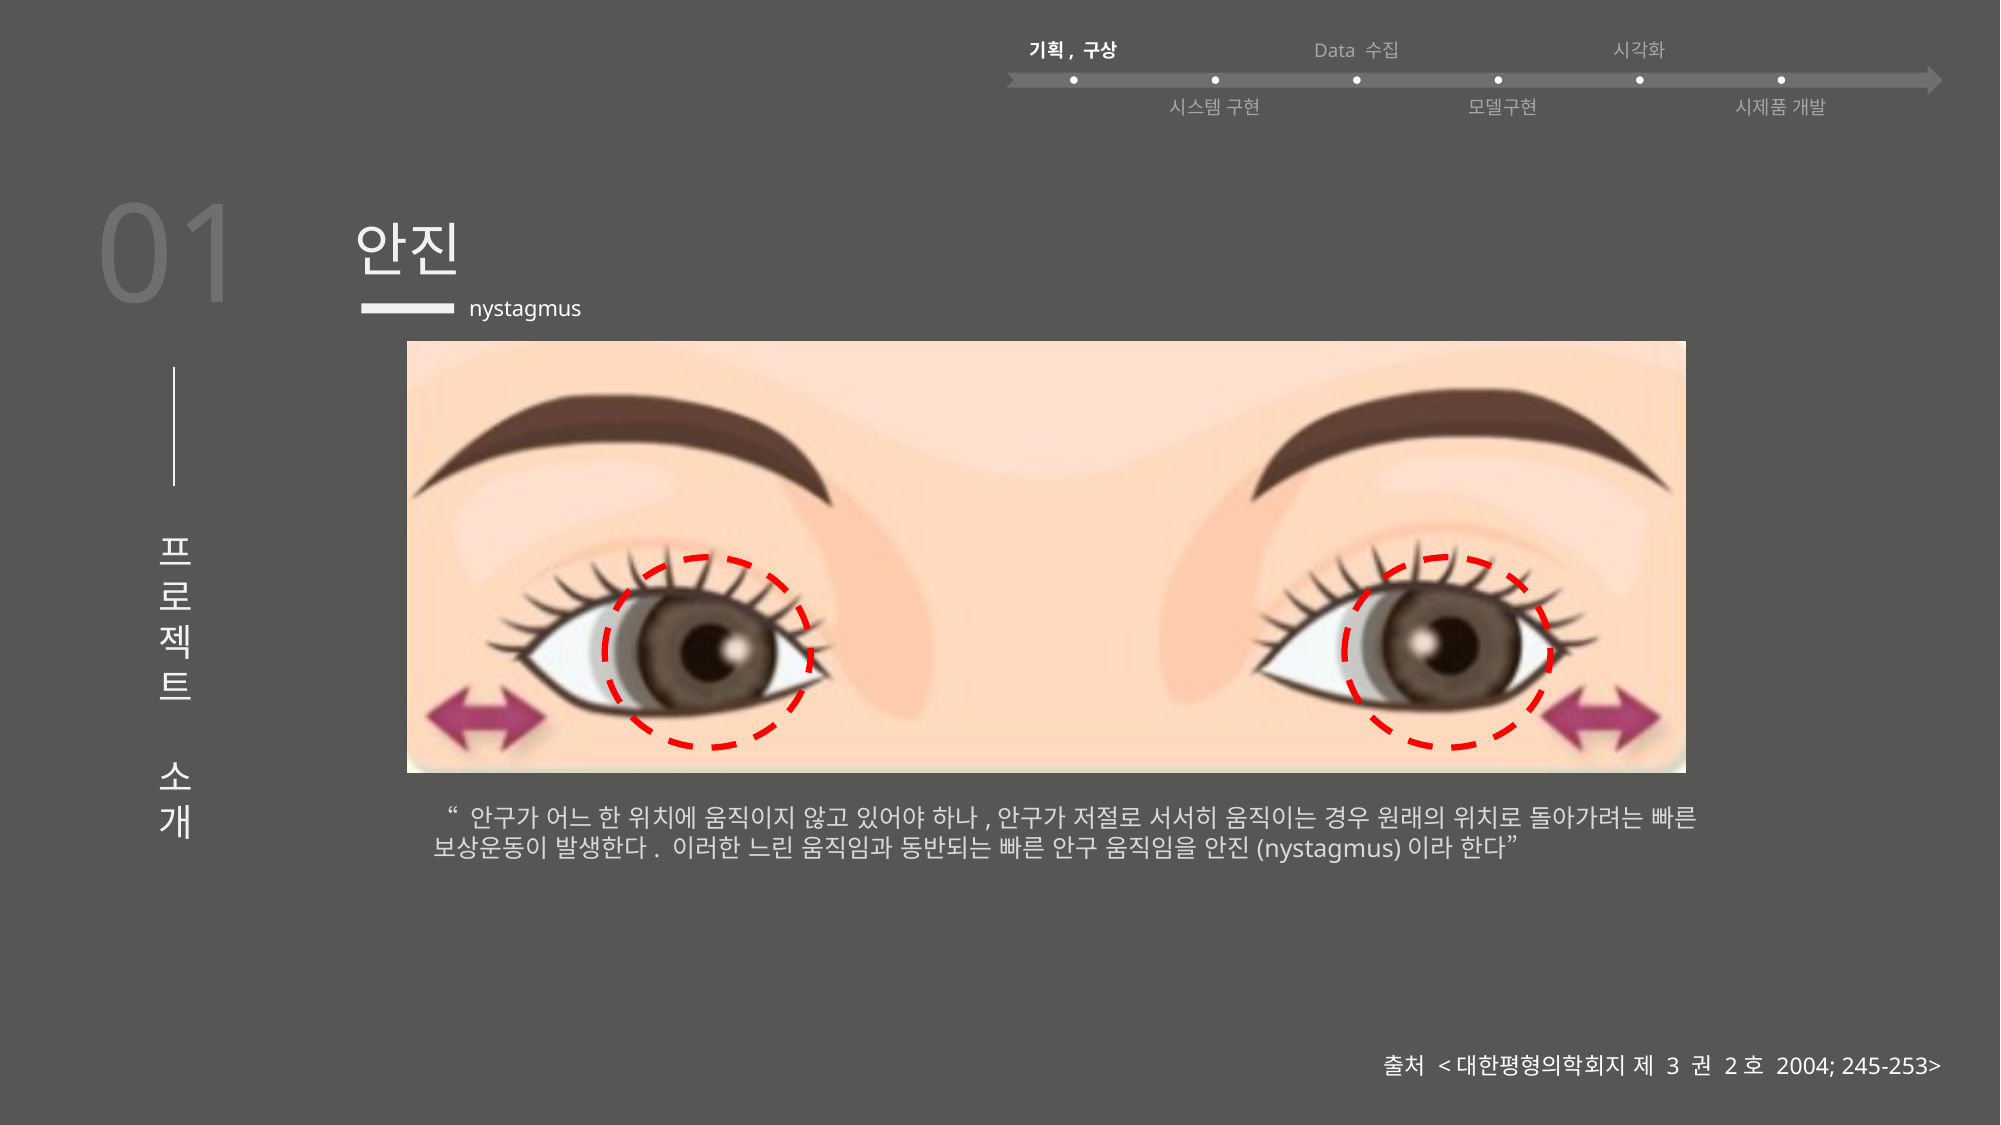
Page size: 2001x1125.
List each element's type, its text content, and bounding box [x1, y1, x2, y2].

text_box “ 안구가 어느 한 위치에 움직이지 않고 있어야 하나,안구가 저절로 서서히 움직이는 경우 원래의 위치로 돌아가려는 빠른 보상운동이 발생한다. 이러한 느린 움직임과 동반되는 빠른 안구 움직임을 안진(nystagmus)이라 한다” [419, 795, 1734, 871]
text_box 01 [68, 157, 280, 338]
text_box 안진 [339, 205, 870, 291]
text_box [1006, 42, 1943, 118]
text_box [360, 302, 454, 314]
text_box 프로젝트 소개 [143, 521, 205, 825]
text_box nystagmus [454, 287, 825, 329]
picture [407, 341, 1686, 773]
text_box 출처 <대한평형의학회지 제 3 권 2호 2004; 245-253> [1368, 1043, 1957, 1087]
